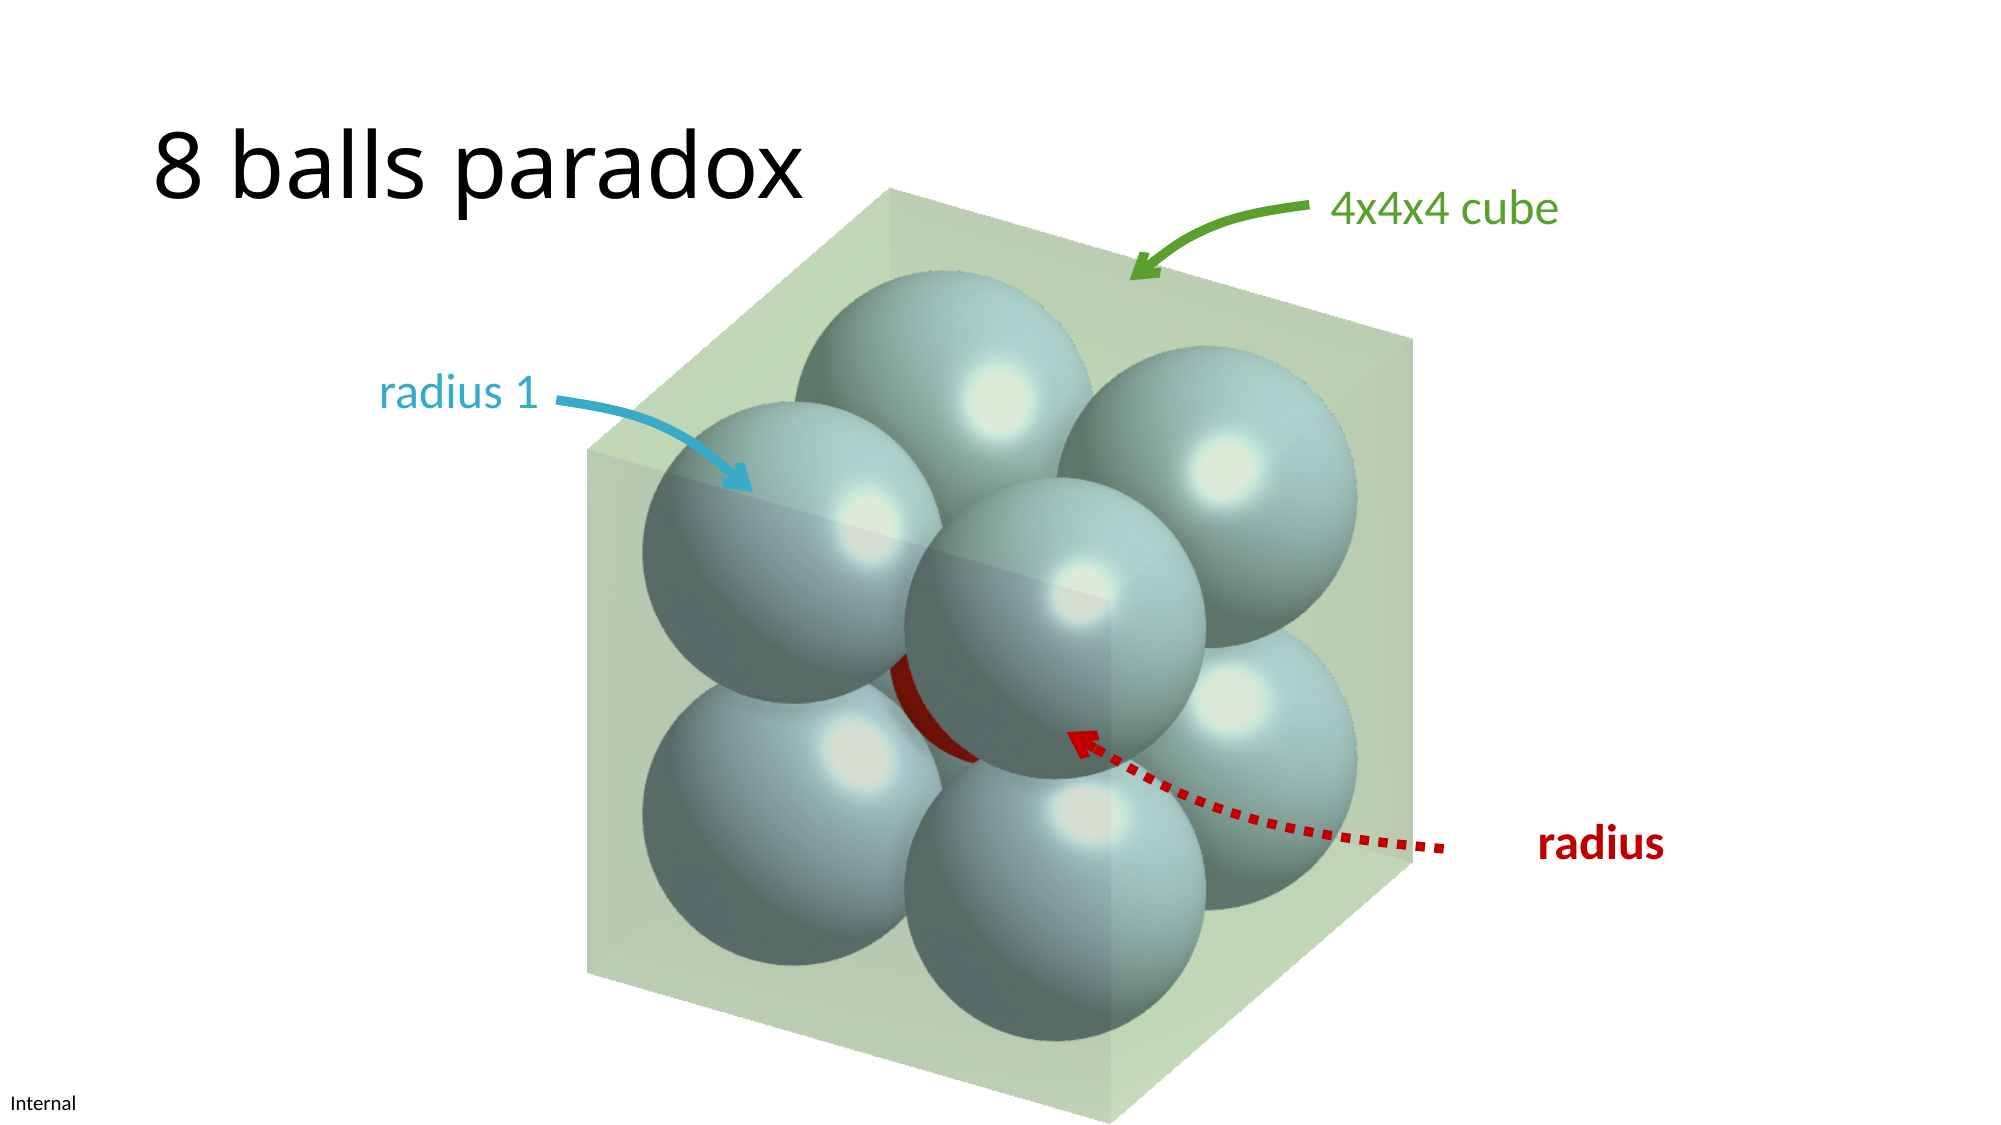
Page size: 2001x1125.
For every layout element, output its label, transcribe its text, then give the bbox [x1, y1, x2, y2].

text_box [1413, 839, 1444, 850]
text_box 4x4x4 cube [1315, 167, 1575, 242]
text_box radius 1 [364, 351, 586, 426]
title 8 balls paradox [137, 59, 1863, 278]
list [586, 187, 1413, 1125]
